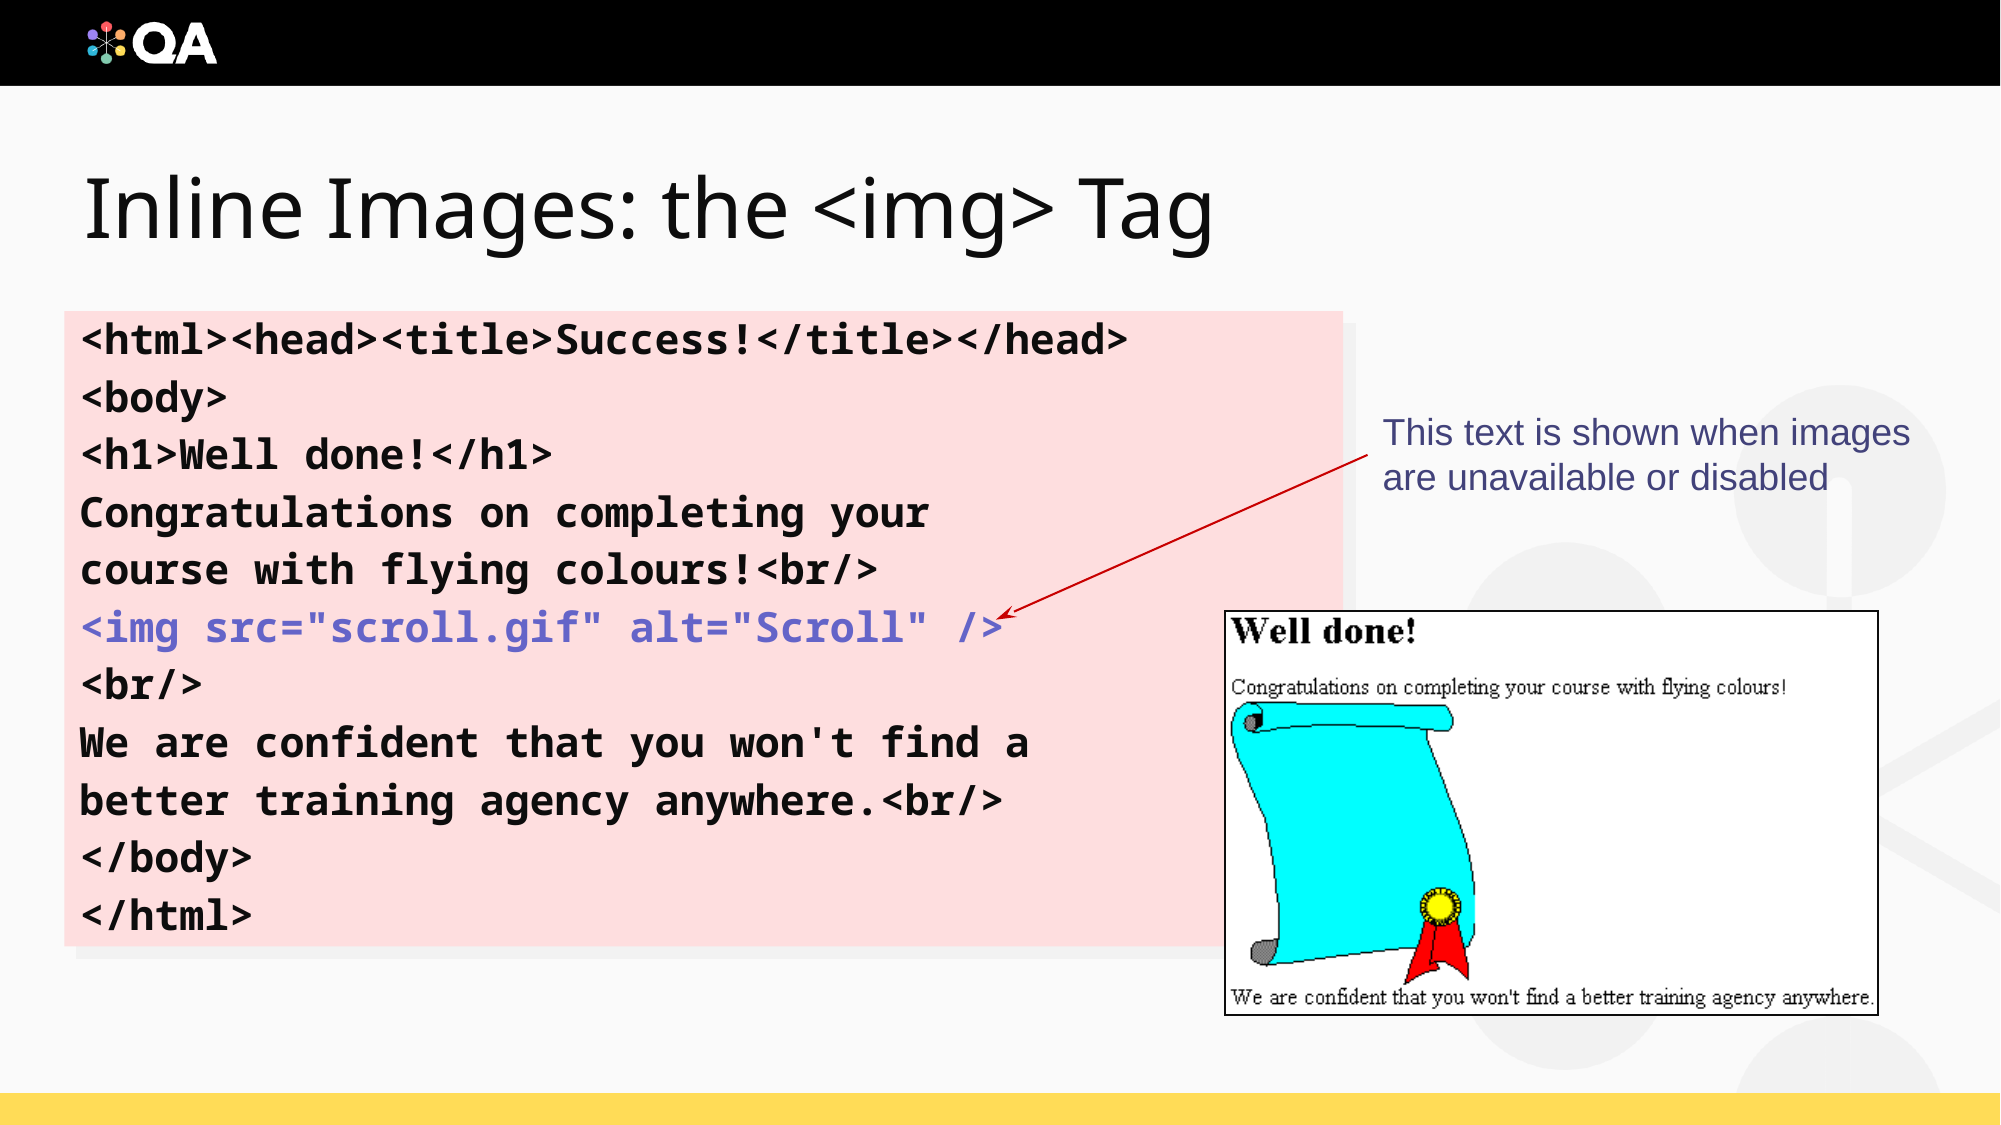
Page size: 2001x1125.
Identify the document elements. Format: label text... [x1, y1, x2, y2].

title Inline Images: the <img> Tag [84, 159, 1916, 278]
text_box This text is shown when images are unavailable or disabled [1367, 400, 1939, 506]
text_box [995, 605, 1018, 620]
picture [0, 0, 2001, 1125]
text_box <html><head><title>Success!</title></head> <body> <h1>Well done!</h1> Congratulations on completing your course with flying colours!<br/> <img src="scroll.gif" alt="Scroll" /> <br/> We are confident that you won't find a better training agency anywhere.<br/> </body> </html> [64, 311, 1344, 947]
